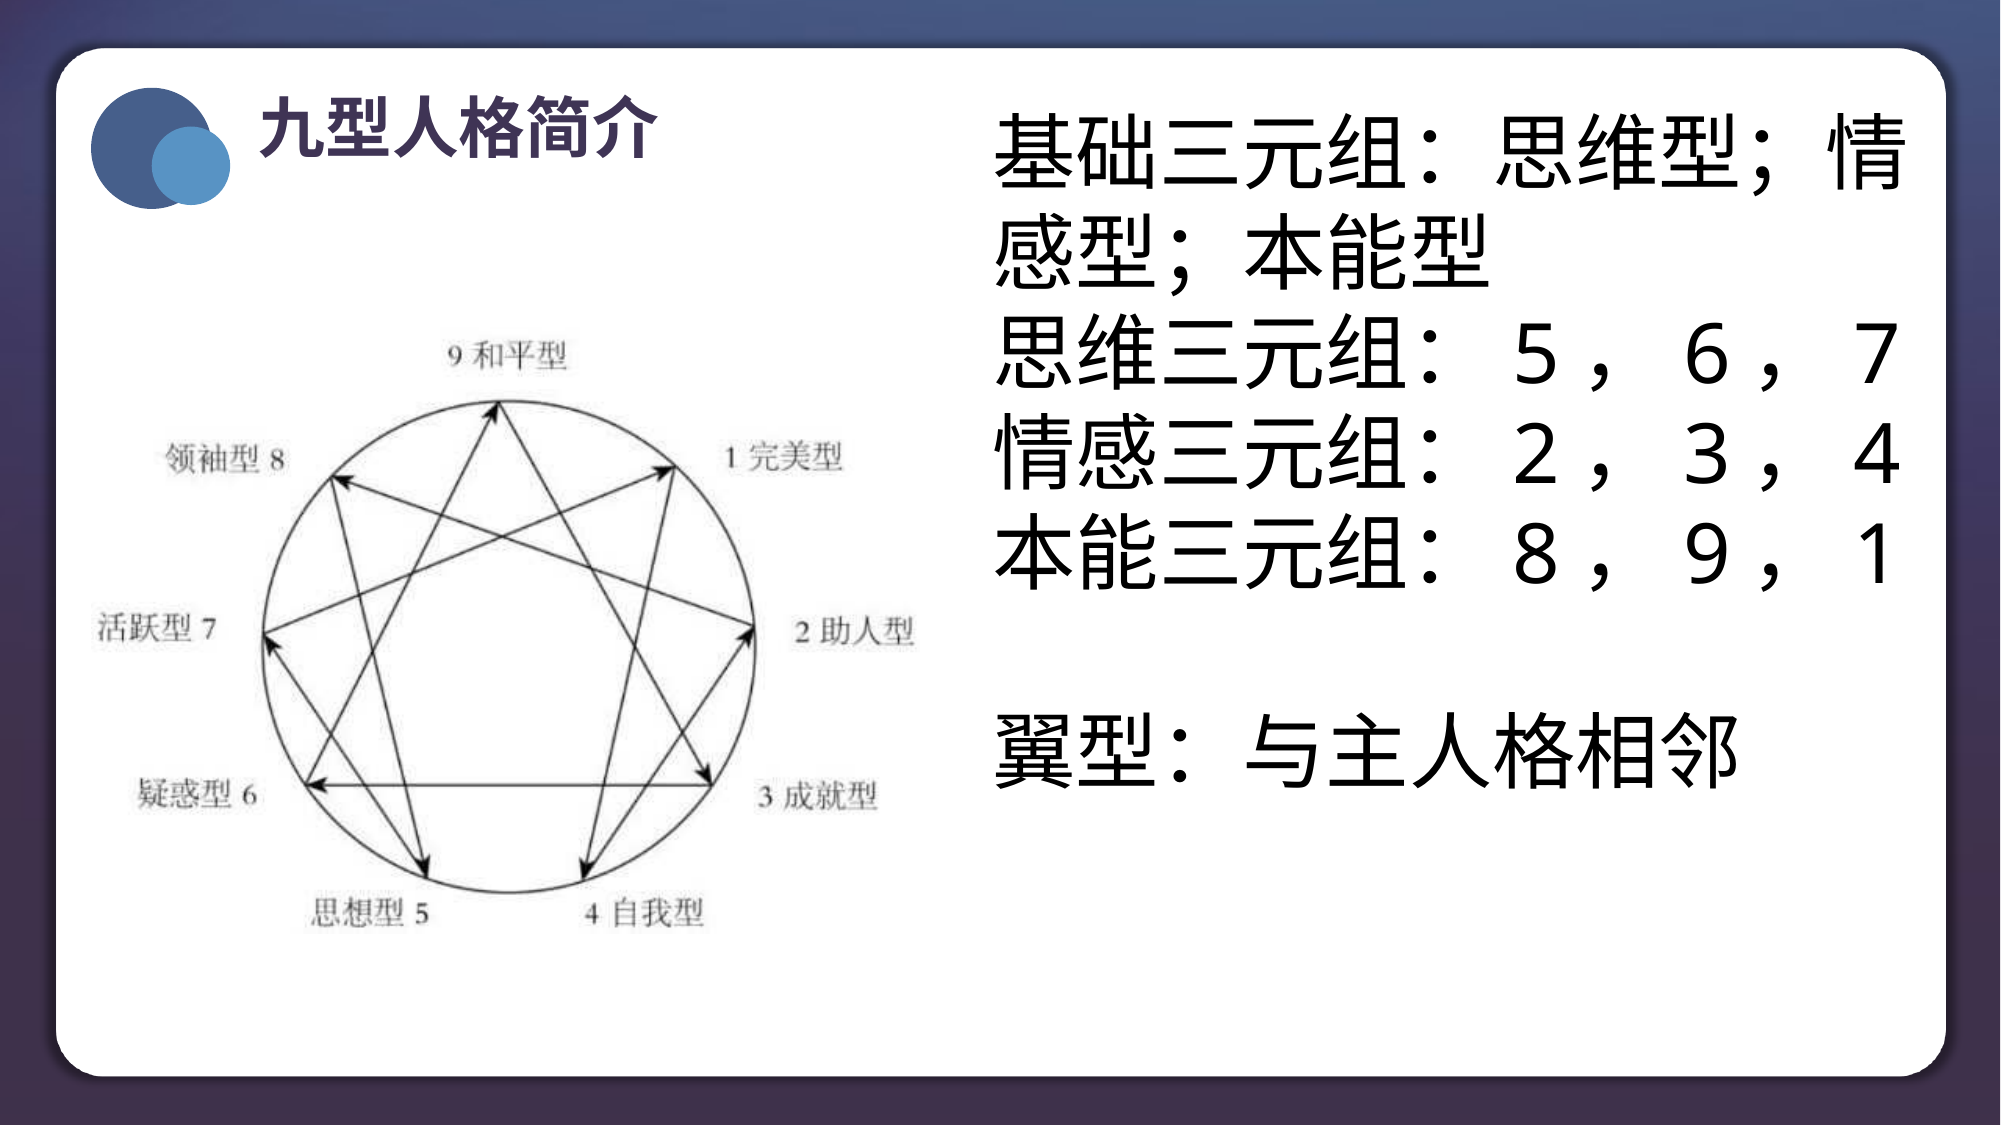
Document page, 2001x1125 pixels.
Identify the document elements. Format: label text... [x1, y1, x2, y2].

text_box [91, 87, 231, 209]
text_box 九型人格简介 [244, 78, 729, 173]
picture [0, 0, 2001, 1125]
text_box 基础三元组：思维型；情感型；本能型 思维三元组：5，6，7 情感三元组：2，3，4 本能三元组：8，9，1 翼型：与主人格相邻 [978, 92, 1969, 807]
